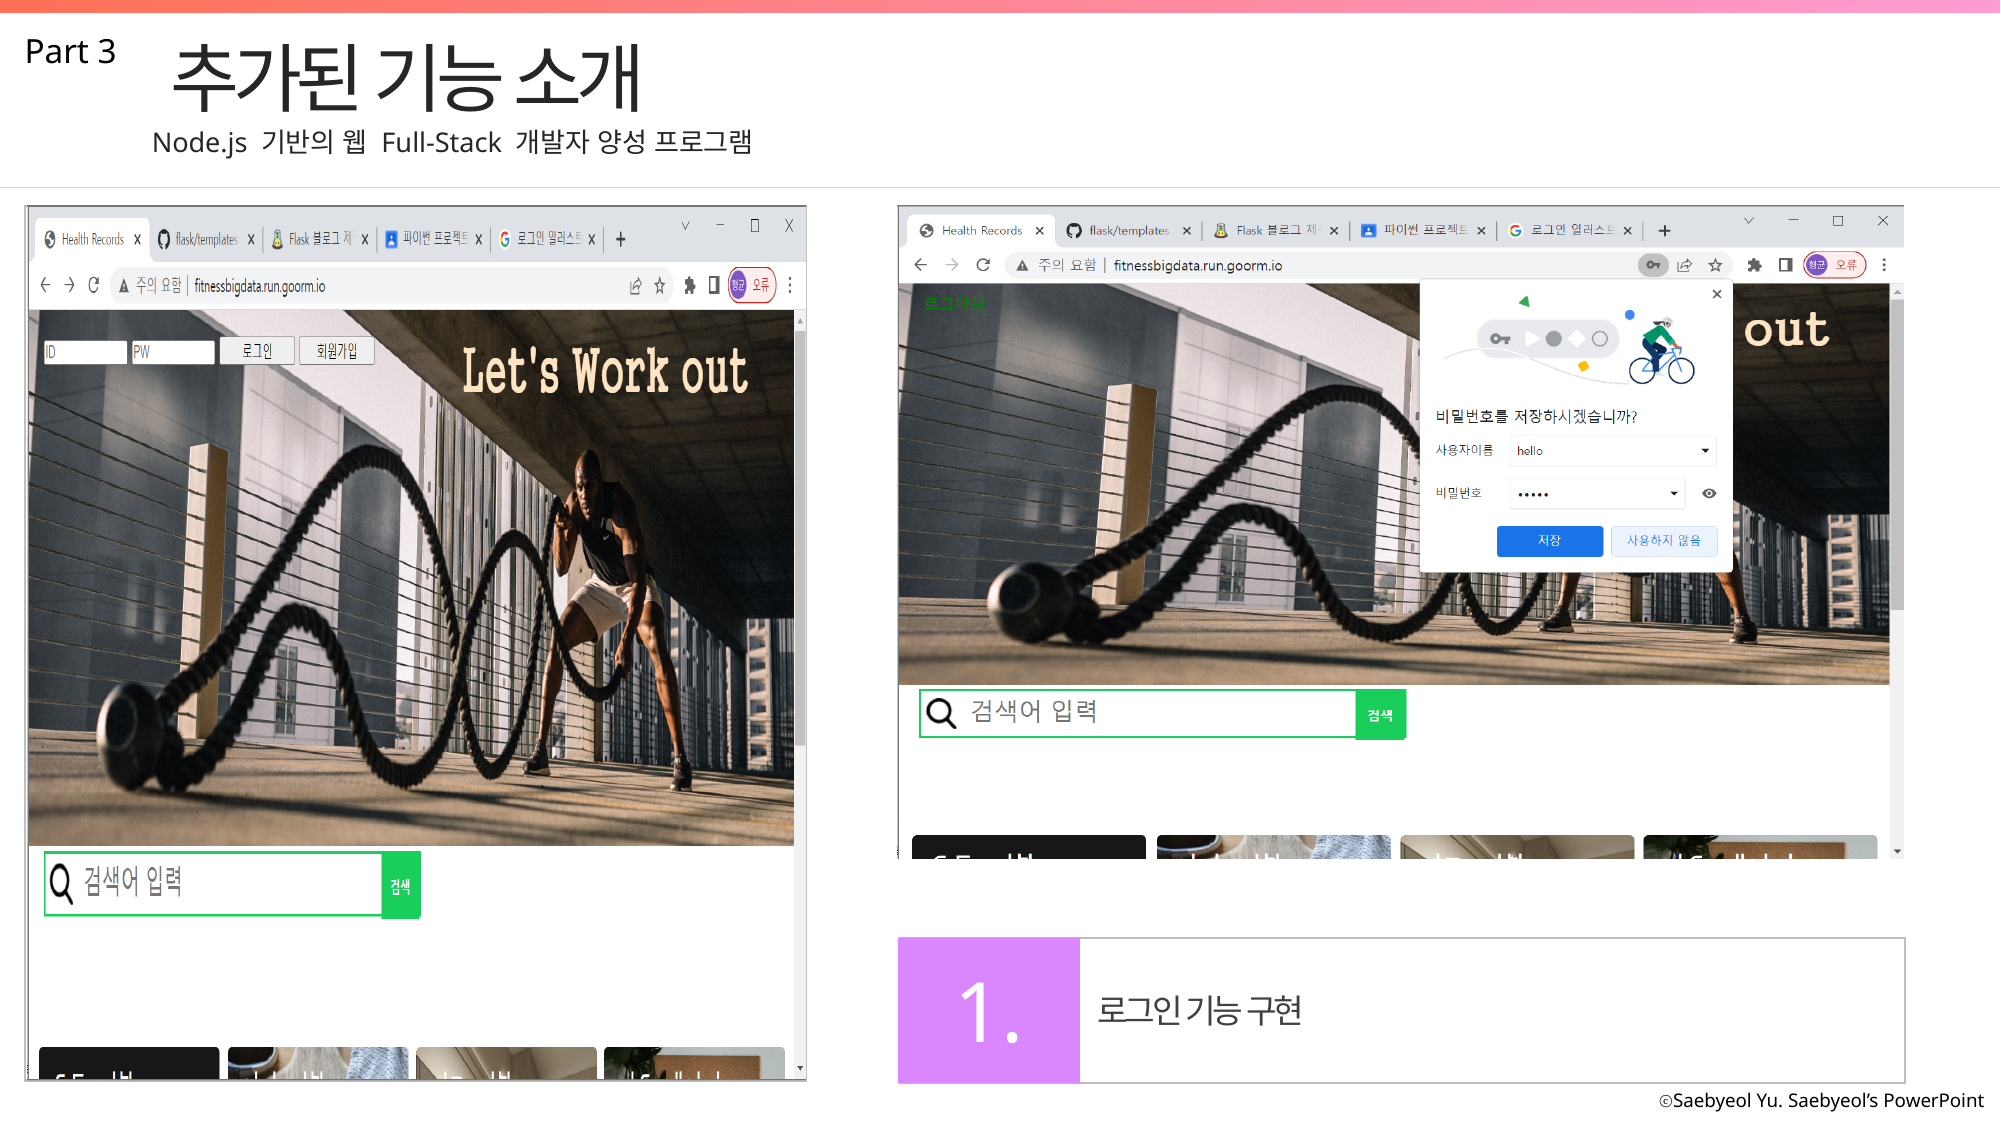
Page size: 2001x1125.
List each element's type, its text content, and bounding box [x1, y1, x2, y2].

text_box [0, 0, 2000, 13]
text_box Node.js 기반의 웹 Full-Stack 개발자 양성 프로그램 [137, 118, 769, 166]
picture [27, 205, 806, 1081]
picture [897, 205, 1904, 859]
text_box Part 3 [9, 22, 141, 78]
text_box 로그인 기능 구현 [1082, 982, 1848, 1038]
text_box [1081, 937, 1906, 1084]
text_box [897, 937, 1081, 1084]
text_box 1. [936, 952, 1042, 1067]
text_box 추가된 기능 소개 [155, 23, 661, 118]
text_box [24, 205, 807, 1082]
